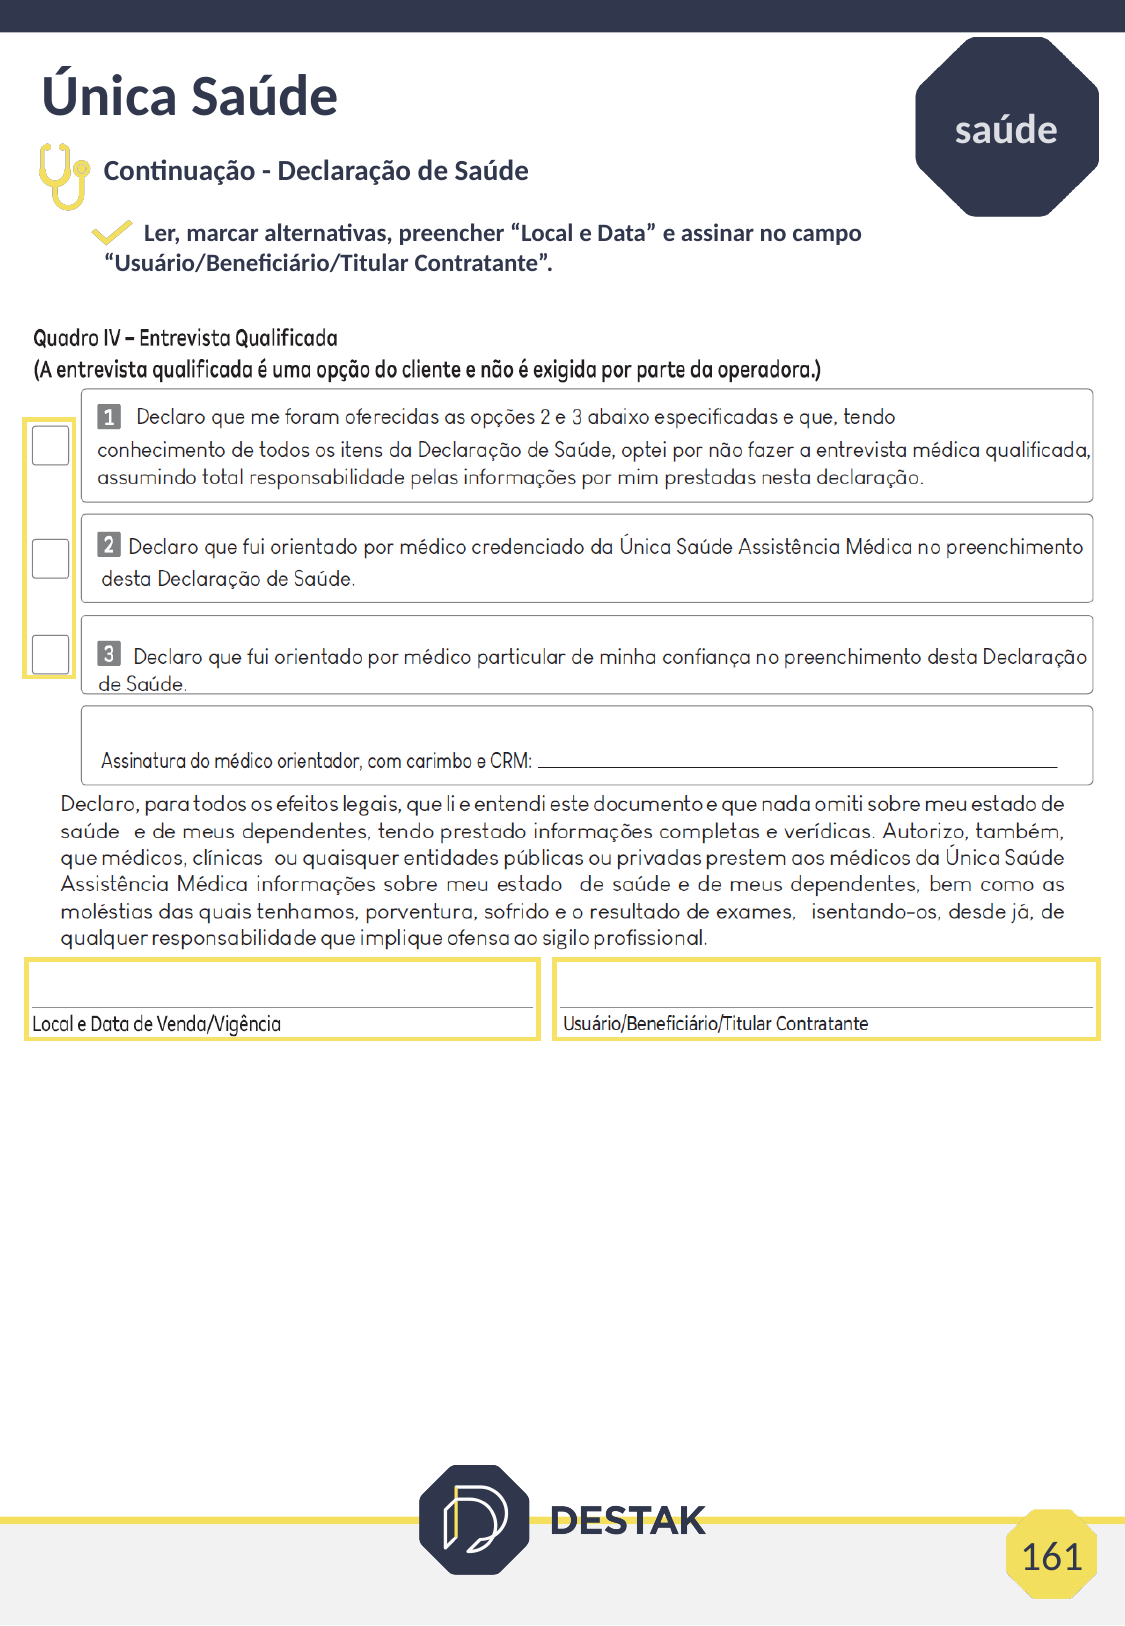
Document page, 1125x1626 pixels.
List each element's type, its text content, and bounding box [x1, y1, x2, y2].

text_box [29, 141, 904, 286]
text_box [914, 37, 1099, 217]
text_box Única Saúde [26, 51, 862, 143]
picture [1006, 1509, 1097, 1599]
picture [419, 1465, 706, 1575]
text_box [23, 321, 1102, 1059]
